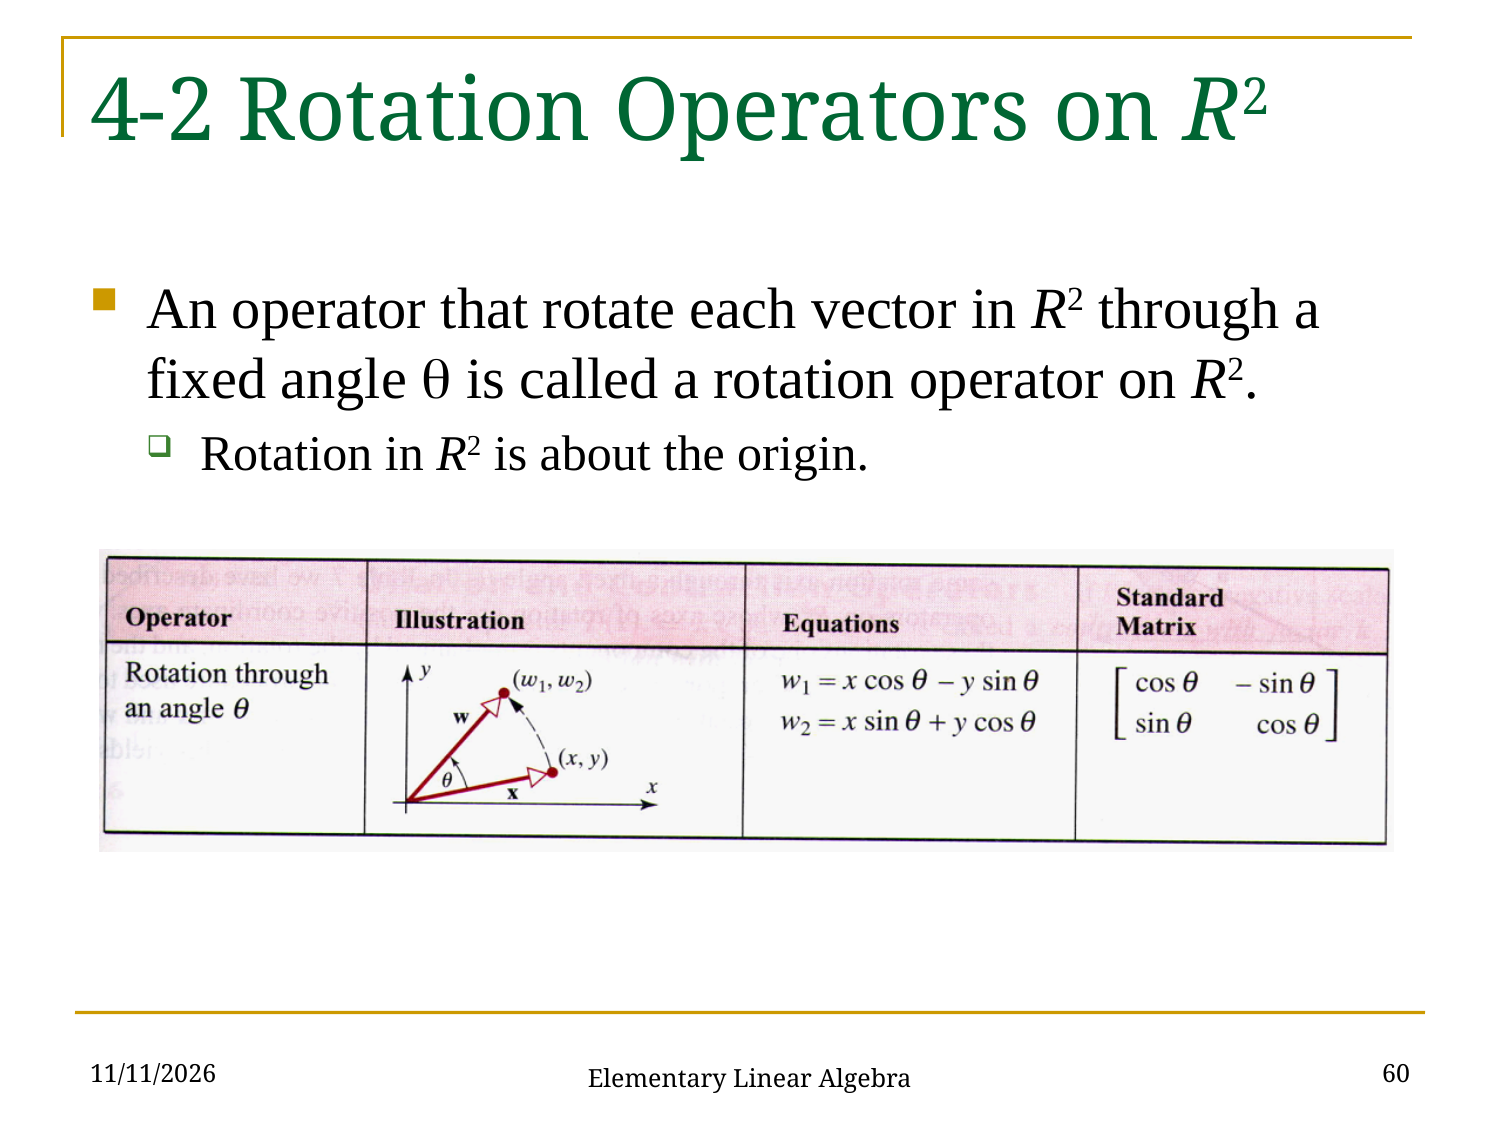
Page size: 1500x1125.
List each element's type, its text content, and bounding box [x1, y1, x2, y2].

list An operator that rotate each vector in R2 through a fixed angle  is called a rotation operator on R2. Rotation in R2 is about the origin. [75, 262, 1425, 1006]
slide_number 60 [1074, 1023, 1426, 1100]
picture [99, 549, 1395, 852]
footer Elementary Linear Algebra [512, 1024, 988, 1101]
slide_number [74, 1023, 426, 1100]
title 4-2 Rotation Operators on R2 [75, 45, 1425, 233]
